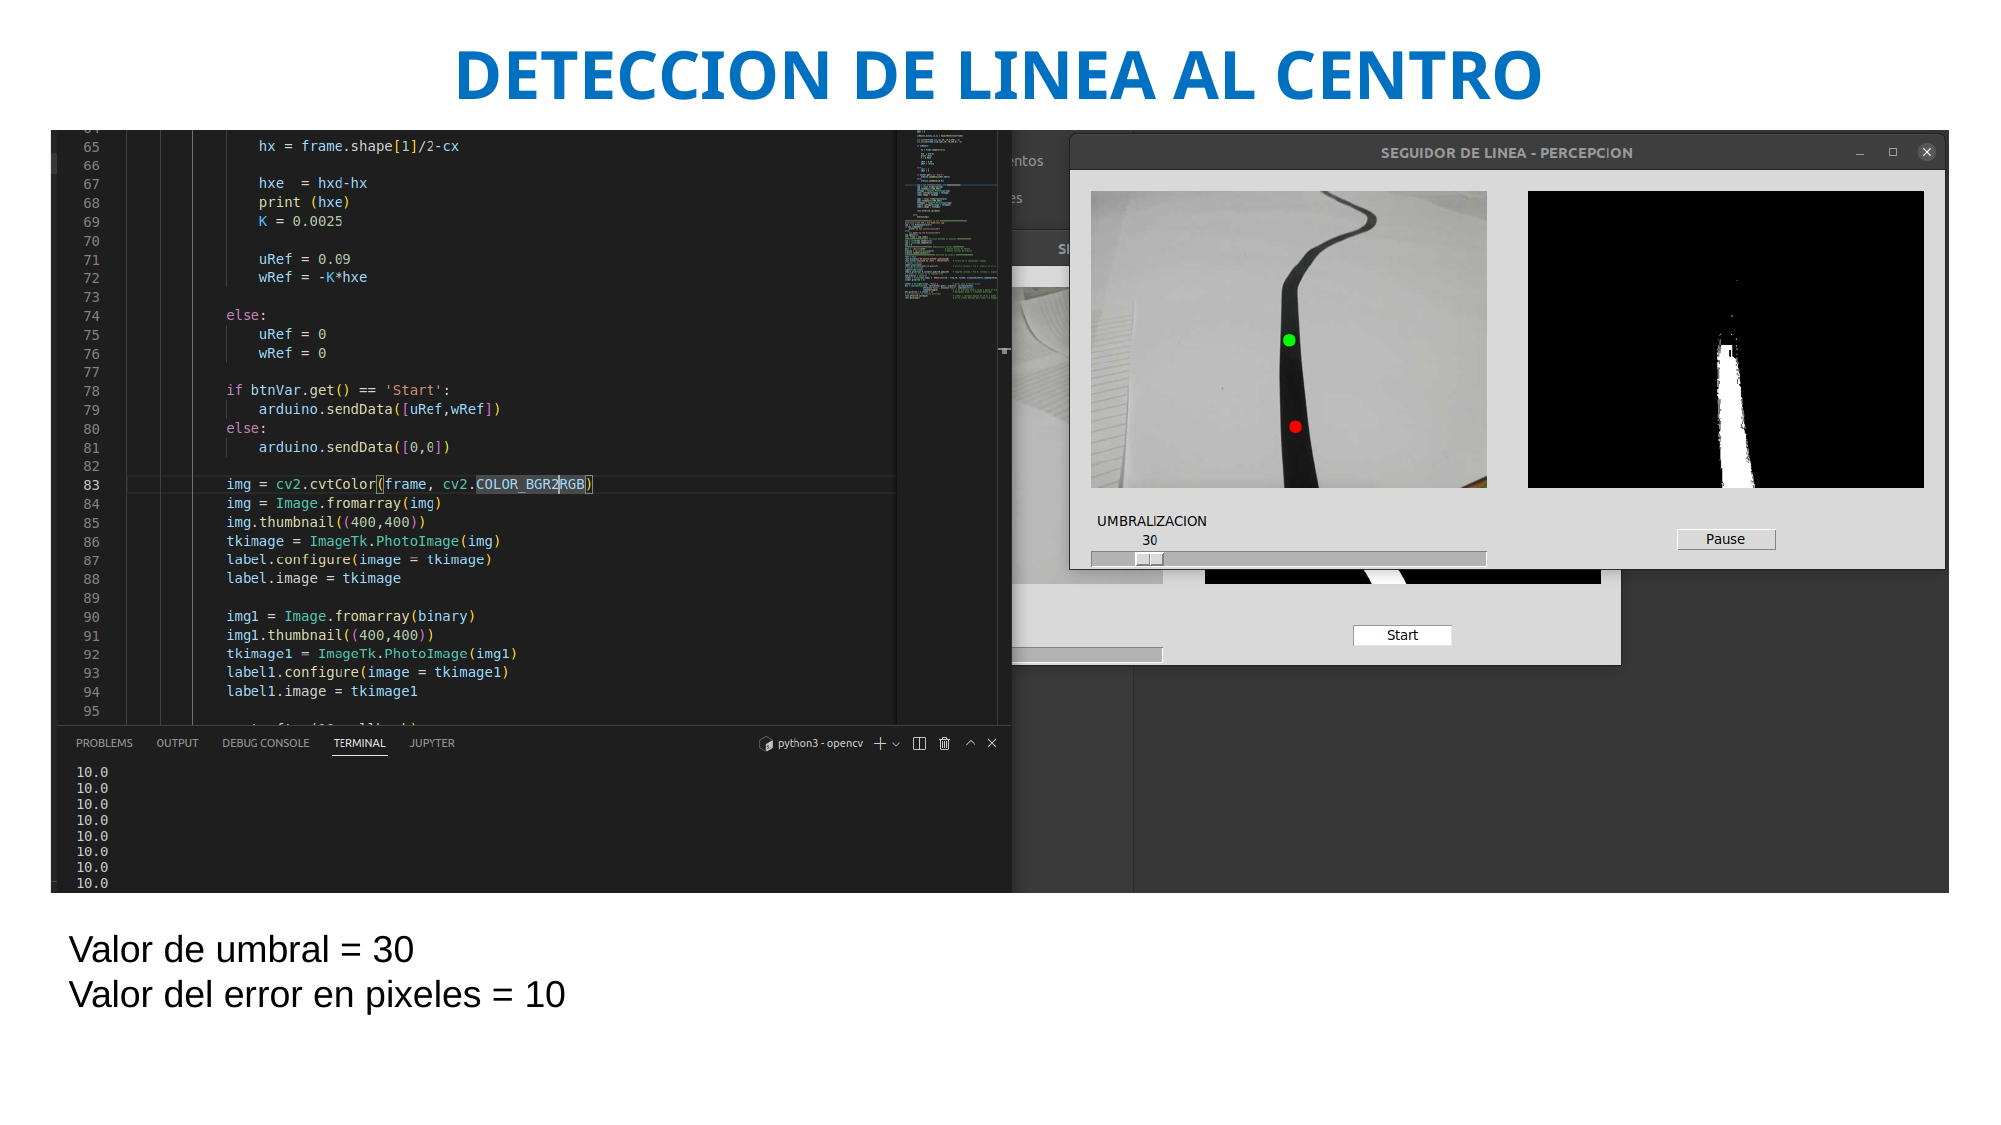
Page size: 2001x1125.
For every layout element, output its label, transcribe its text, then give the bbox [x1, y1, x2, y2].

text_box DETECCION DE LINEA AL CENTRO [134, 0, 1865, 129]
text_box Valor de umbral = 30 Valor del error en pixeles = 10 [53, 917, 582, 1022]
picture [50, 130, 1950, 893]
